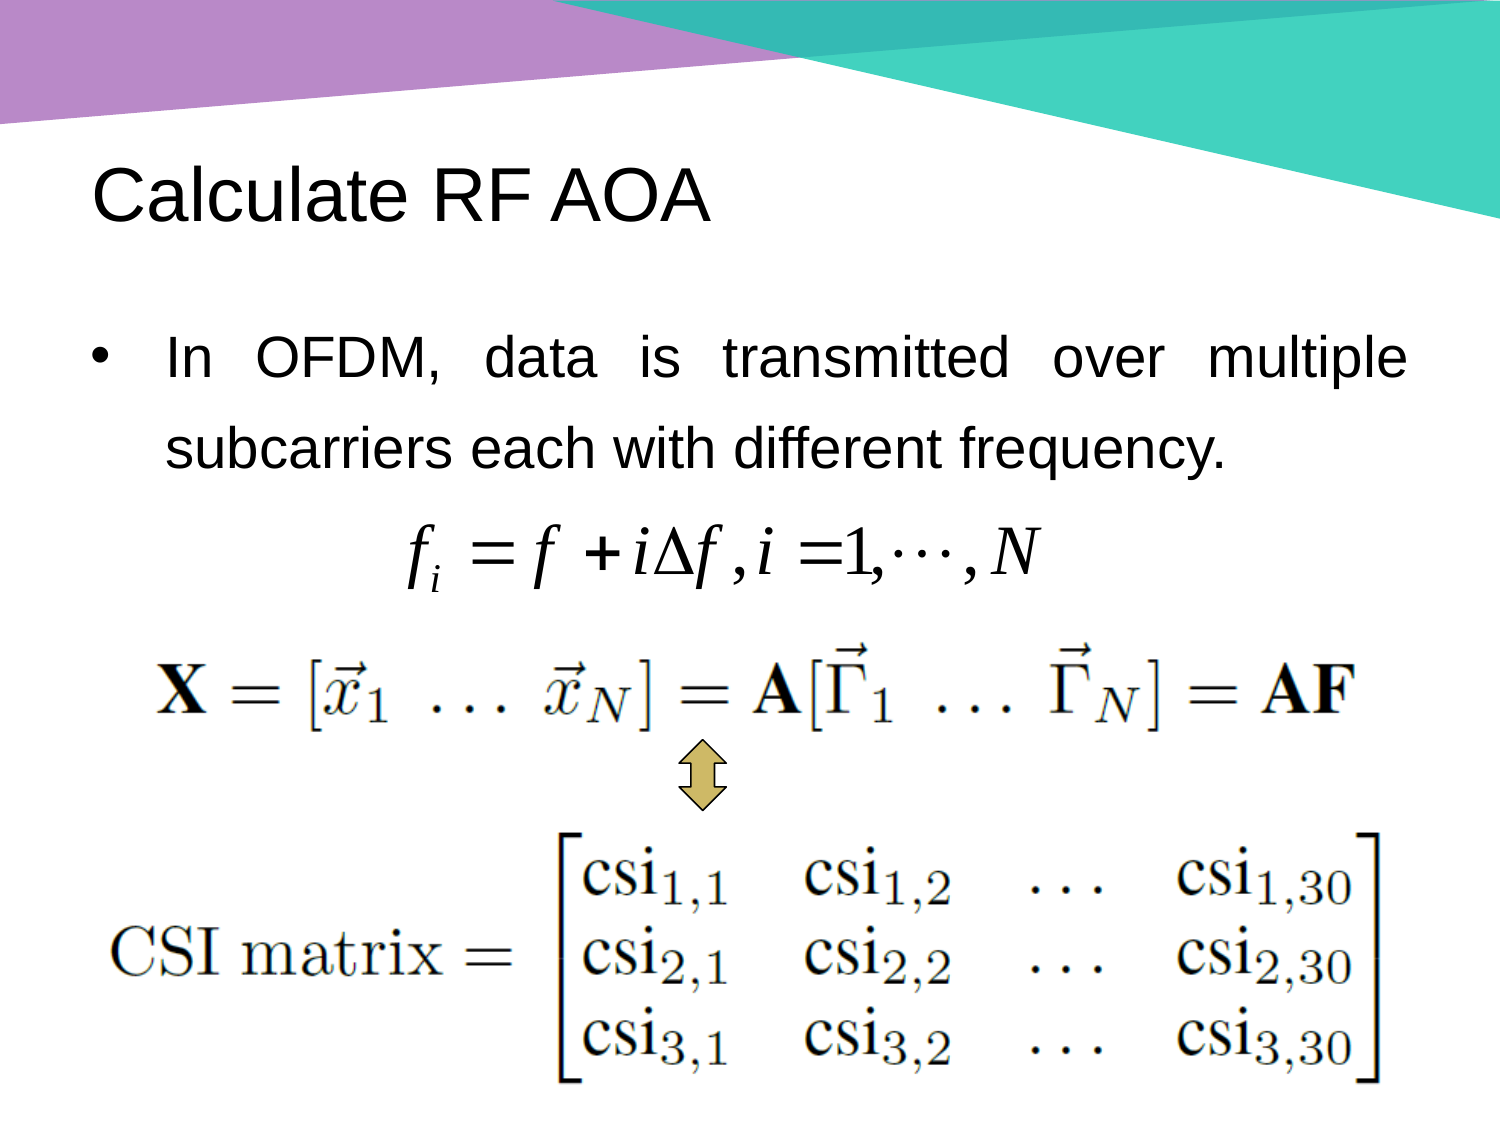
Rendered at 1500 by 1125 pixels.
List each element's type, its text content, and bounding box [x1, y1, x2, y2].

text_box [383, 503, 1058, 610]
text_box [679, 743, 727, 810]
title Calculate RF AOA [76, 137, 1427, 263]
list In OFDM, data is transmitted over multiple subcarriers each with different frequency. [75, 290, 1425, 1059]
picture [147, 633, 1361, 743]
picture [88, 810, 1400, 1100]
